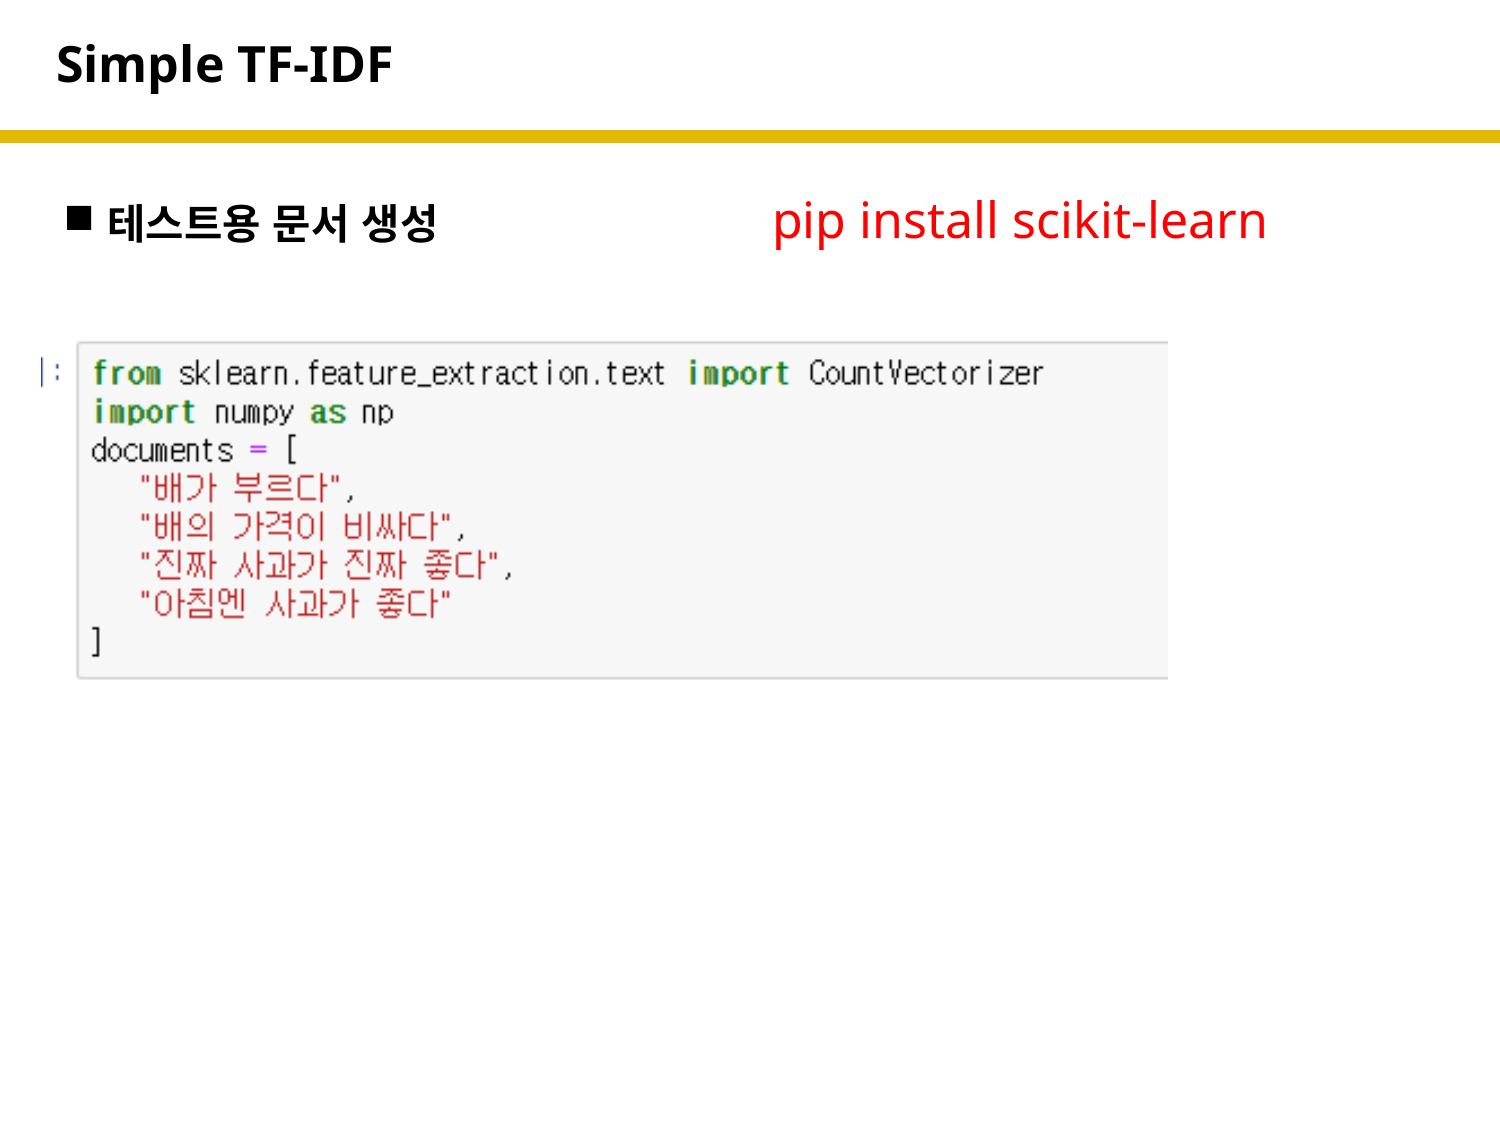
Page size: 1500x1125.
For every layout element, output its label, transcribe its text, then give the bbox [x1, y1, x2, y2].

text_box pip install scikit-learn [757, 165, 1500, 273]
title Simple TF-IDF [41, 17, 1282, 108]
list 테스트용 문서 생성 [48, 165, 1467, 1064]
picture [40, 333, 1168, 689]
